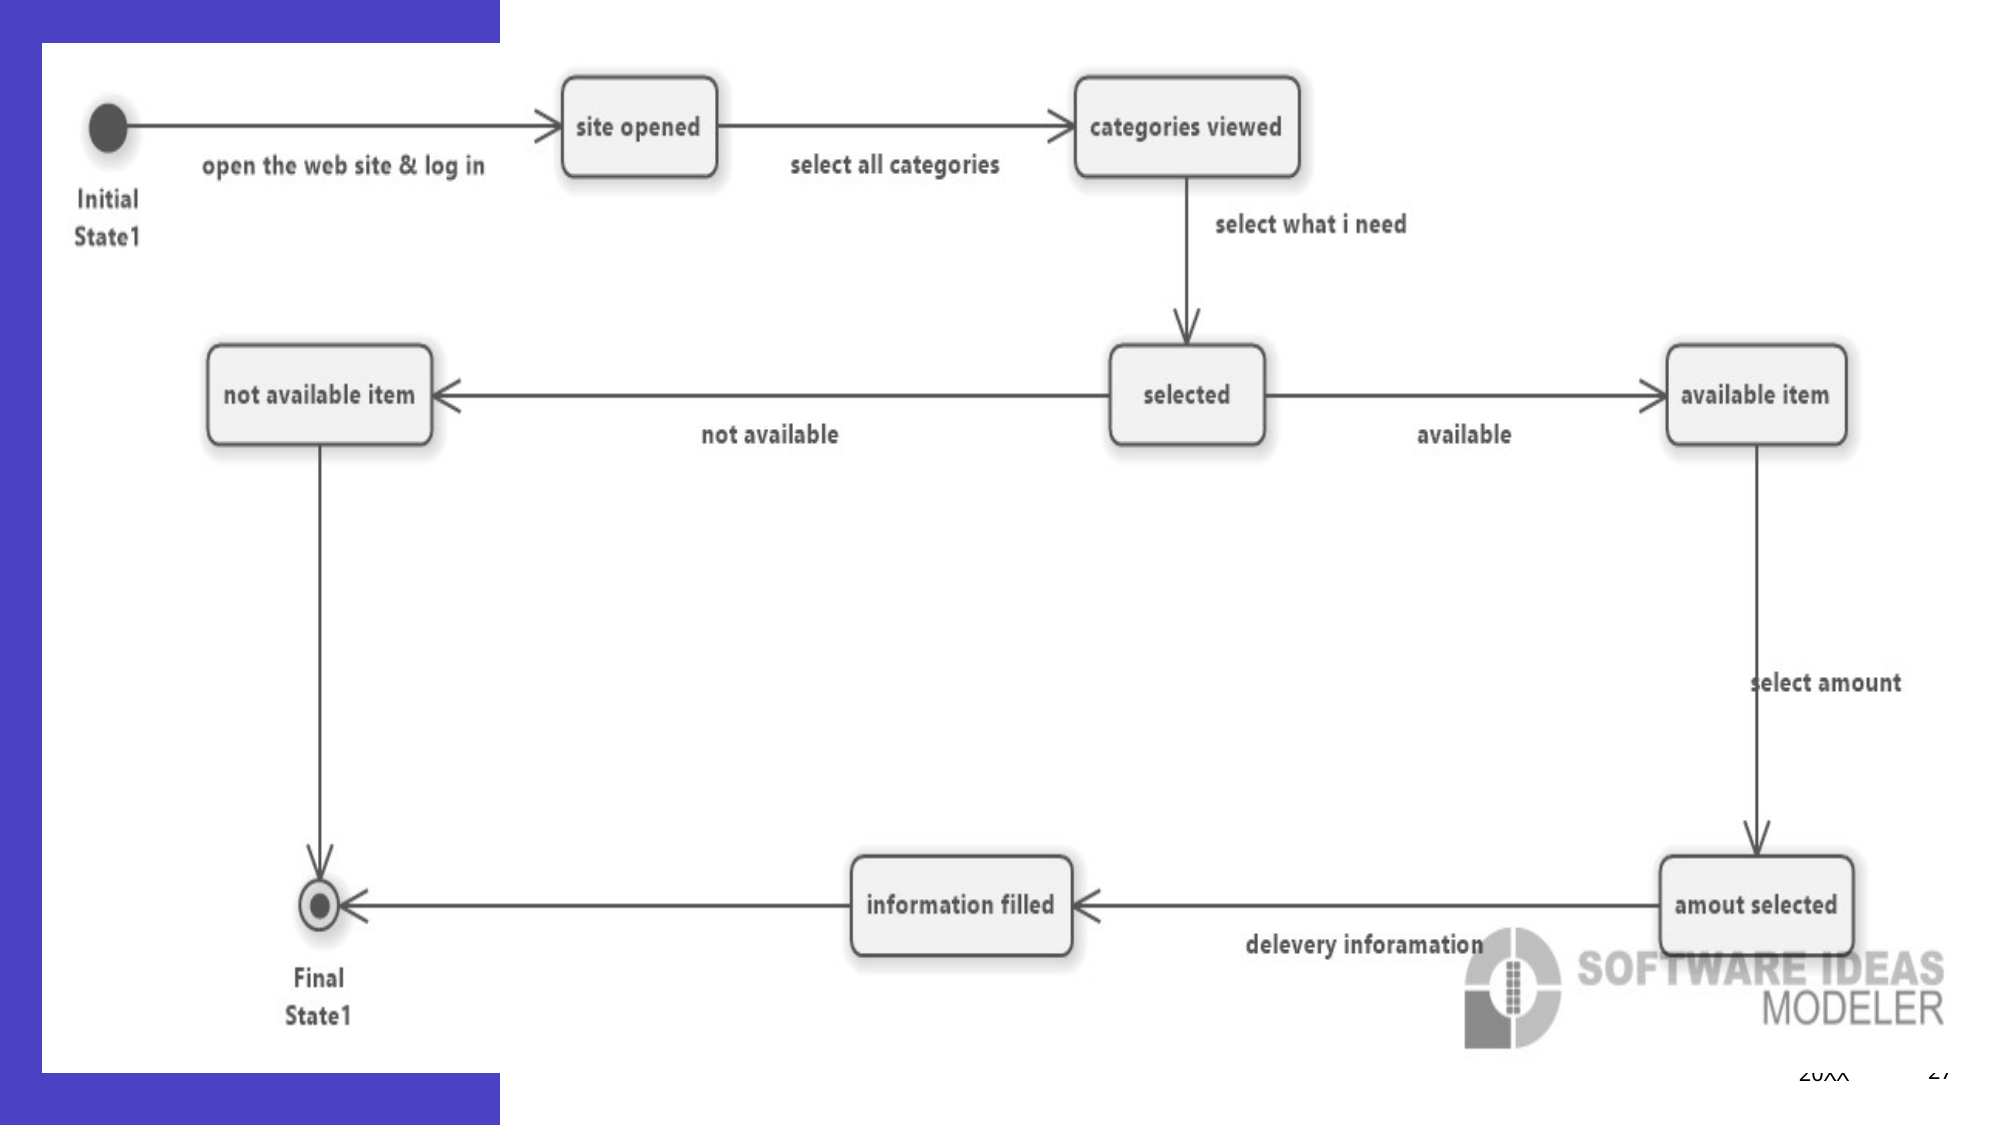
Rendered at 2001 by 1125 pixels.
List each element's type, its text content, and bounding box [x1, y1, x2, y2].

picture [42, 43, 1961, 1073]
slide_number 27 [1864, 1042, 1968, 1103]
slide_number 20XX [1150, 1073, 1864, 1103]
